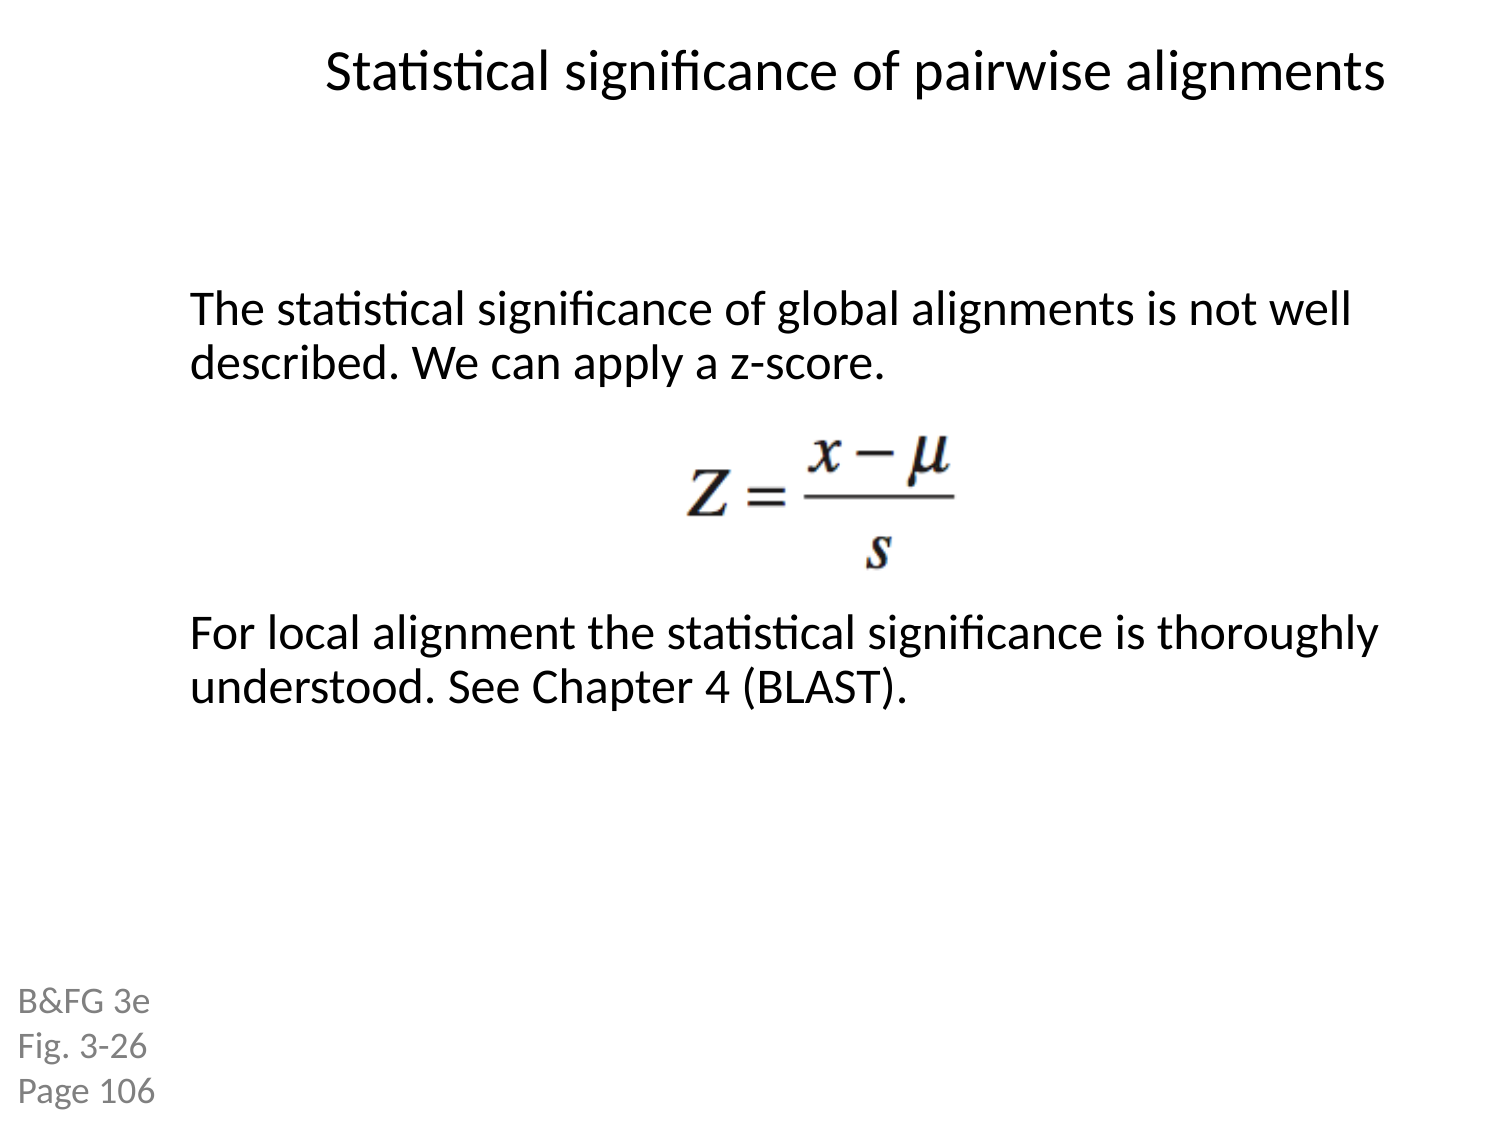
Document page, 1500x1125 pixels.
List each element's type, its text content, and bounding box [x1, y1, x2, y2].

text_box Statistical significance of pairwise alignments [249, 24, 1463, 110]
text_box The statistical significance of global alignments is not well described. We can apply a z-score. For local alignment the statistical significance is thoroughly understood. See Chapter 4 (BLAST). [174, 274, 1500, 722]
text_box B&FG 3e Fig. 3-26 Page 106 [2, 968, 171, 1119]
picture [649, 399, 984, 598]
